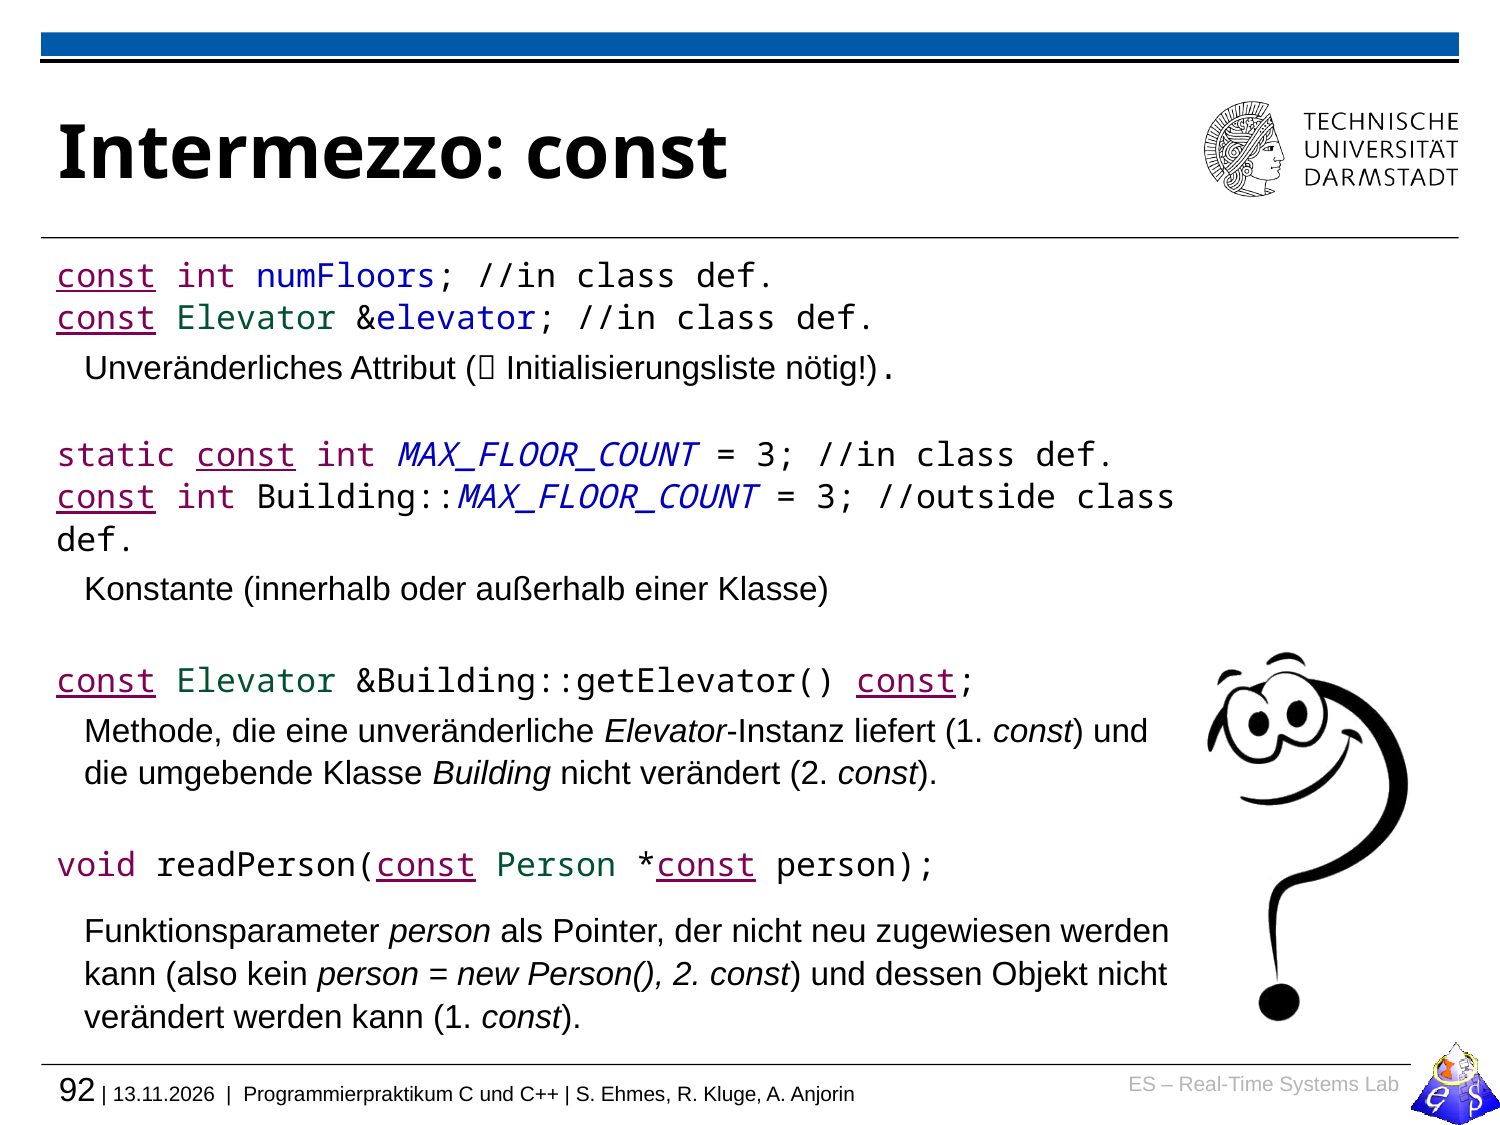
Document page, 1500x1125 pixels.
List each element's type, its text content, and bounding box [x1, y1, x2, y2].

picture [1411, 1041, 1500, 1125]
title Intermezzo: const [58, 80, 1187, 218]
list const int numFloors; //in class def. const Elevator &elevator; //in class def. Unveränderliches Attribut ( Initialisierungsliste nötig!). static const int MAX_FLOOR_COUNT = 3; //in class def. const int Building::MAX_FLOOR_COUNT = 3; //outside class def. Konstante (innerhalb oder außerhalb einer Klasse) const Elevator &Building::getElevator() const; Methode, die eine unveränderliche Elevator-Instanz liefert (1. const) und die umgebende Klasse Building nicht verändert (2. const). void readPerson(const Person *const person); Funktionsparameter person als Pointer, der nicht neu zugewiesen werden kann (also kein person = new Person(), 2. const) und dessen Objekt nicht verändert werden kann (1. const). [41, 243, 1211, 1059]
picture [1211, 645, 1483, 1024]
picture [1187, 84, 1483, 214]
